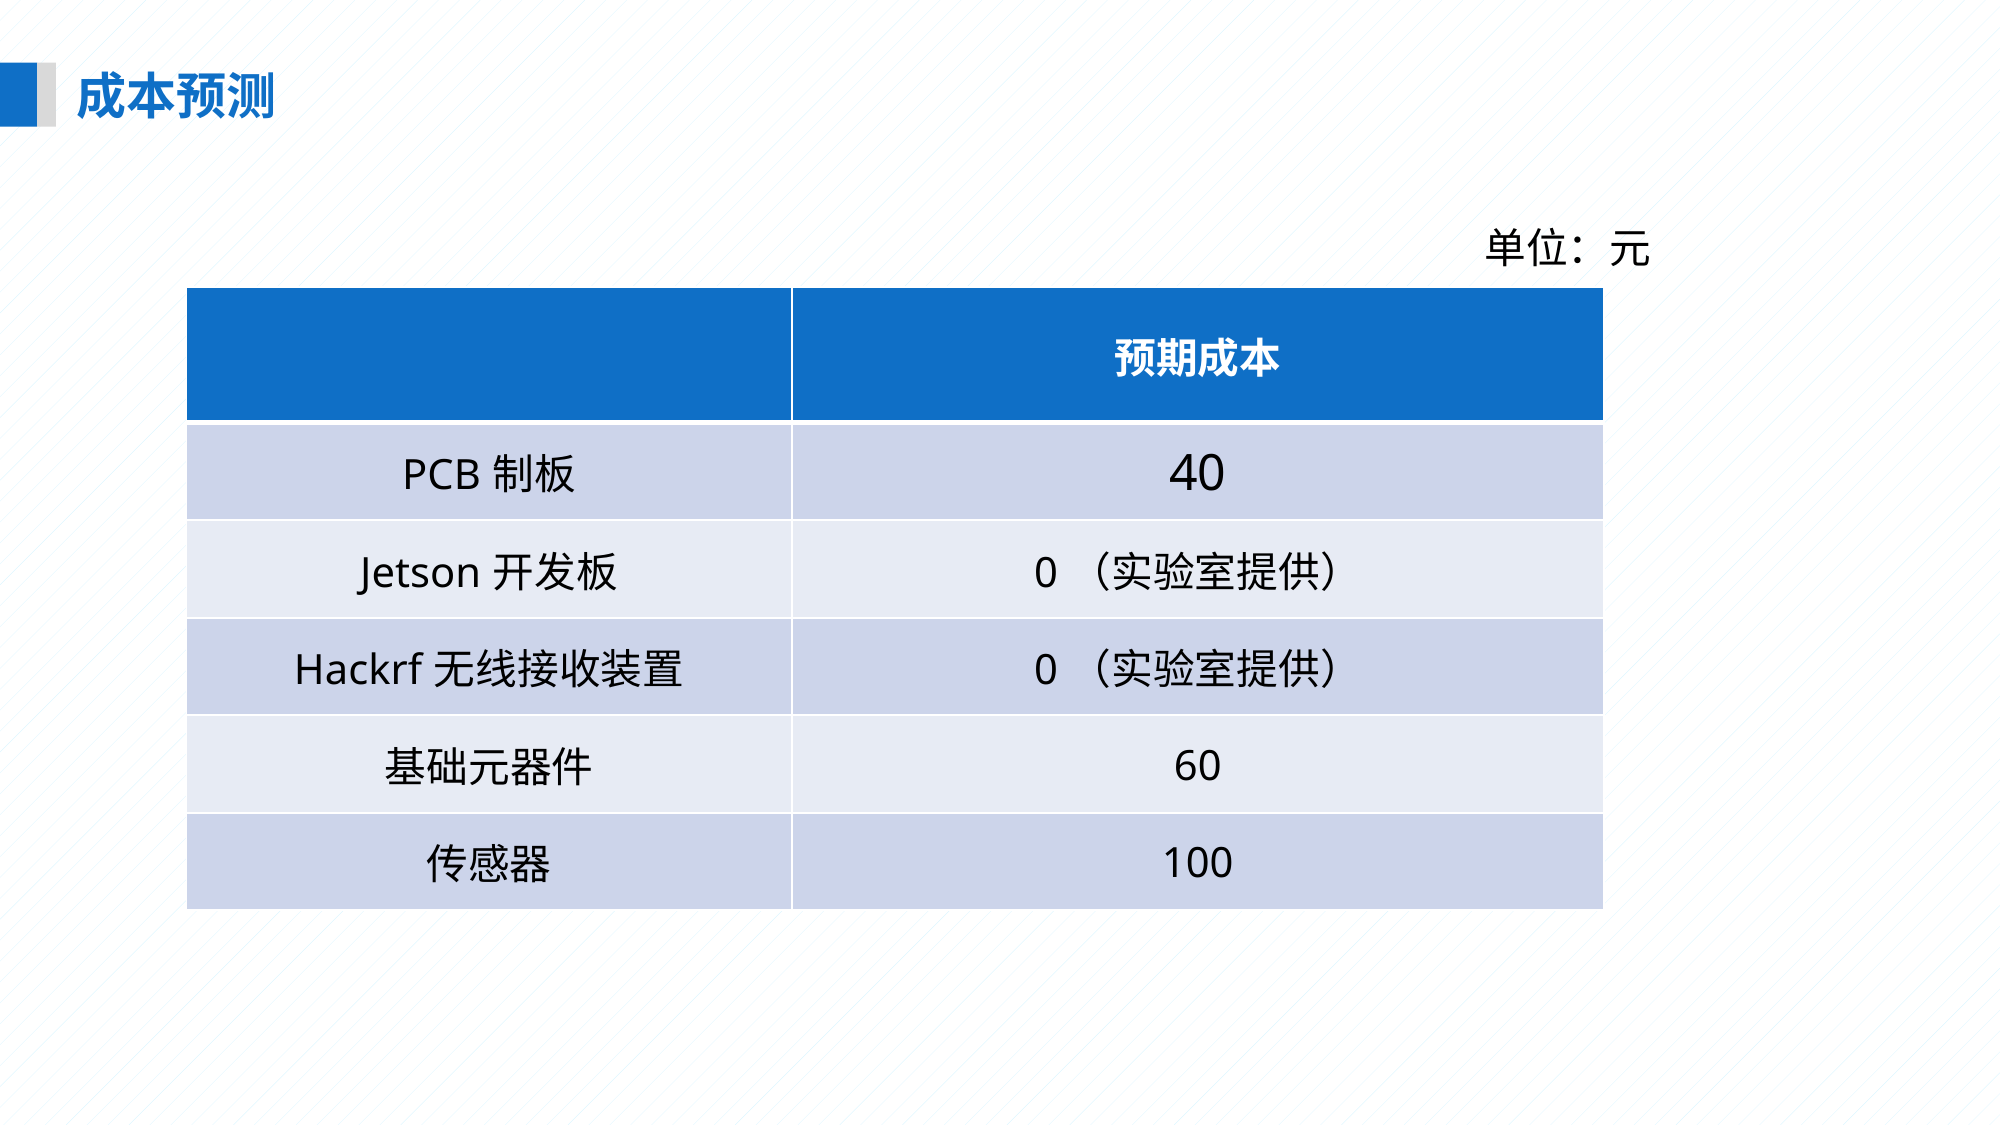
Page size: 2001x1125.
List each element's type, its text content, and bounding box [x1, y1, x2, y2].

table_header [187, 288, 791, 420]
table_cell PCB制板 [187, 425, 791, 519]
table_cell 0（实验室提供） [793, 619, 1603, 714]
table_cell 40 [793, 425, 1603, 519]
table_header 预期成本 [793, 288, 1603, 420]
text_box 单位：元 [1312, 214, 1666, 280]
table_cell 传感器 [187, 814, 791, 909]
table_cell Jetson开发板 [187, 521, 791, 617]
table_cell 基础元器件 [187, 716, 791, 812]
table_cell 0（实验室提供） [793, 521, 1603, 617]
table_cell Hackrf无线接收装置 [187, 619, 791, 714]
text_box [0, 62, 56, 127]
text_box 成本预测 [62, 56, 794, 132]
table_cell 60 [793, 716, 1603, 812]
table_cell 100 [793, 814, 1603, 909]
